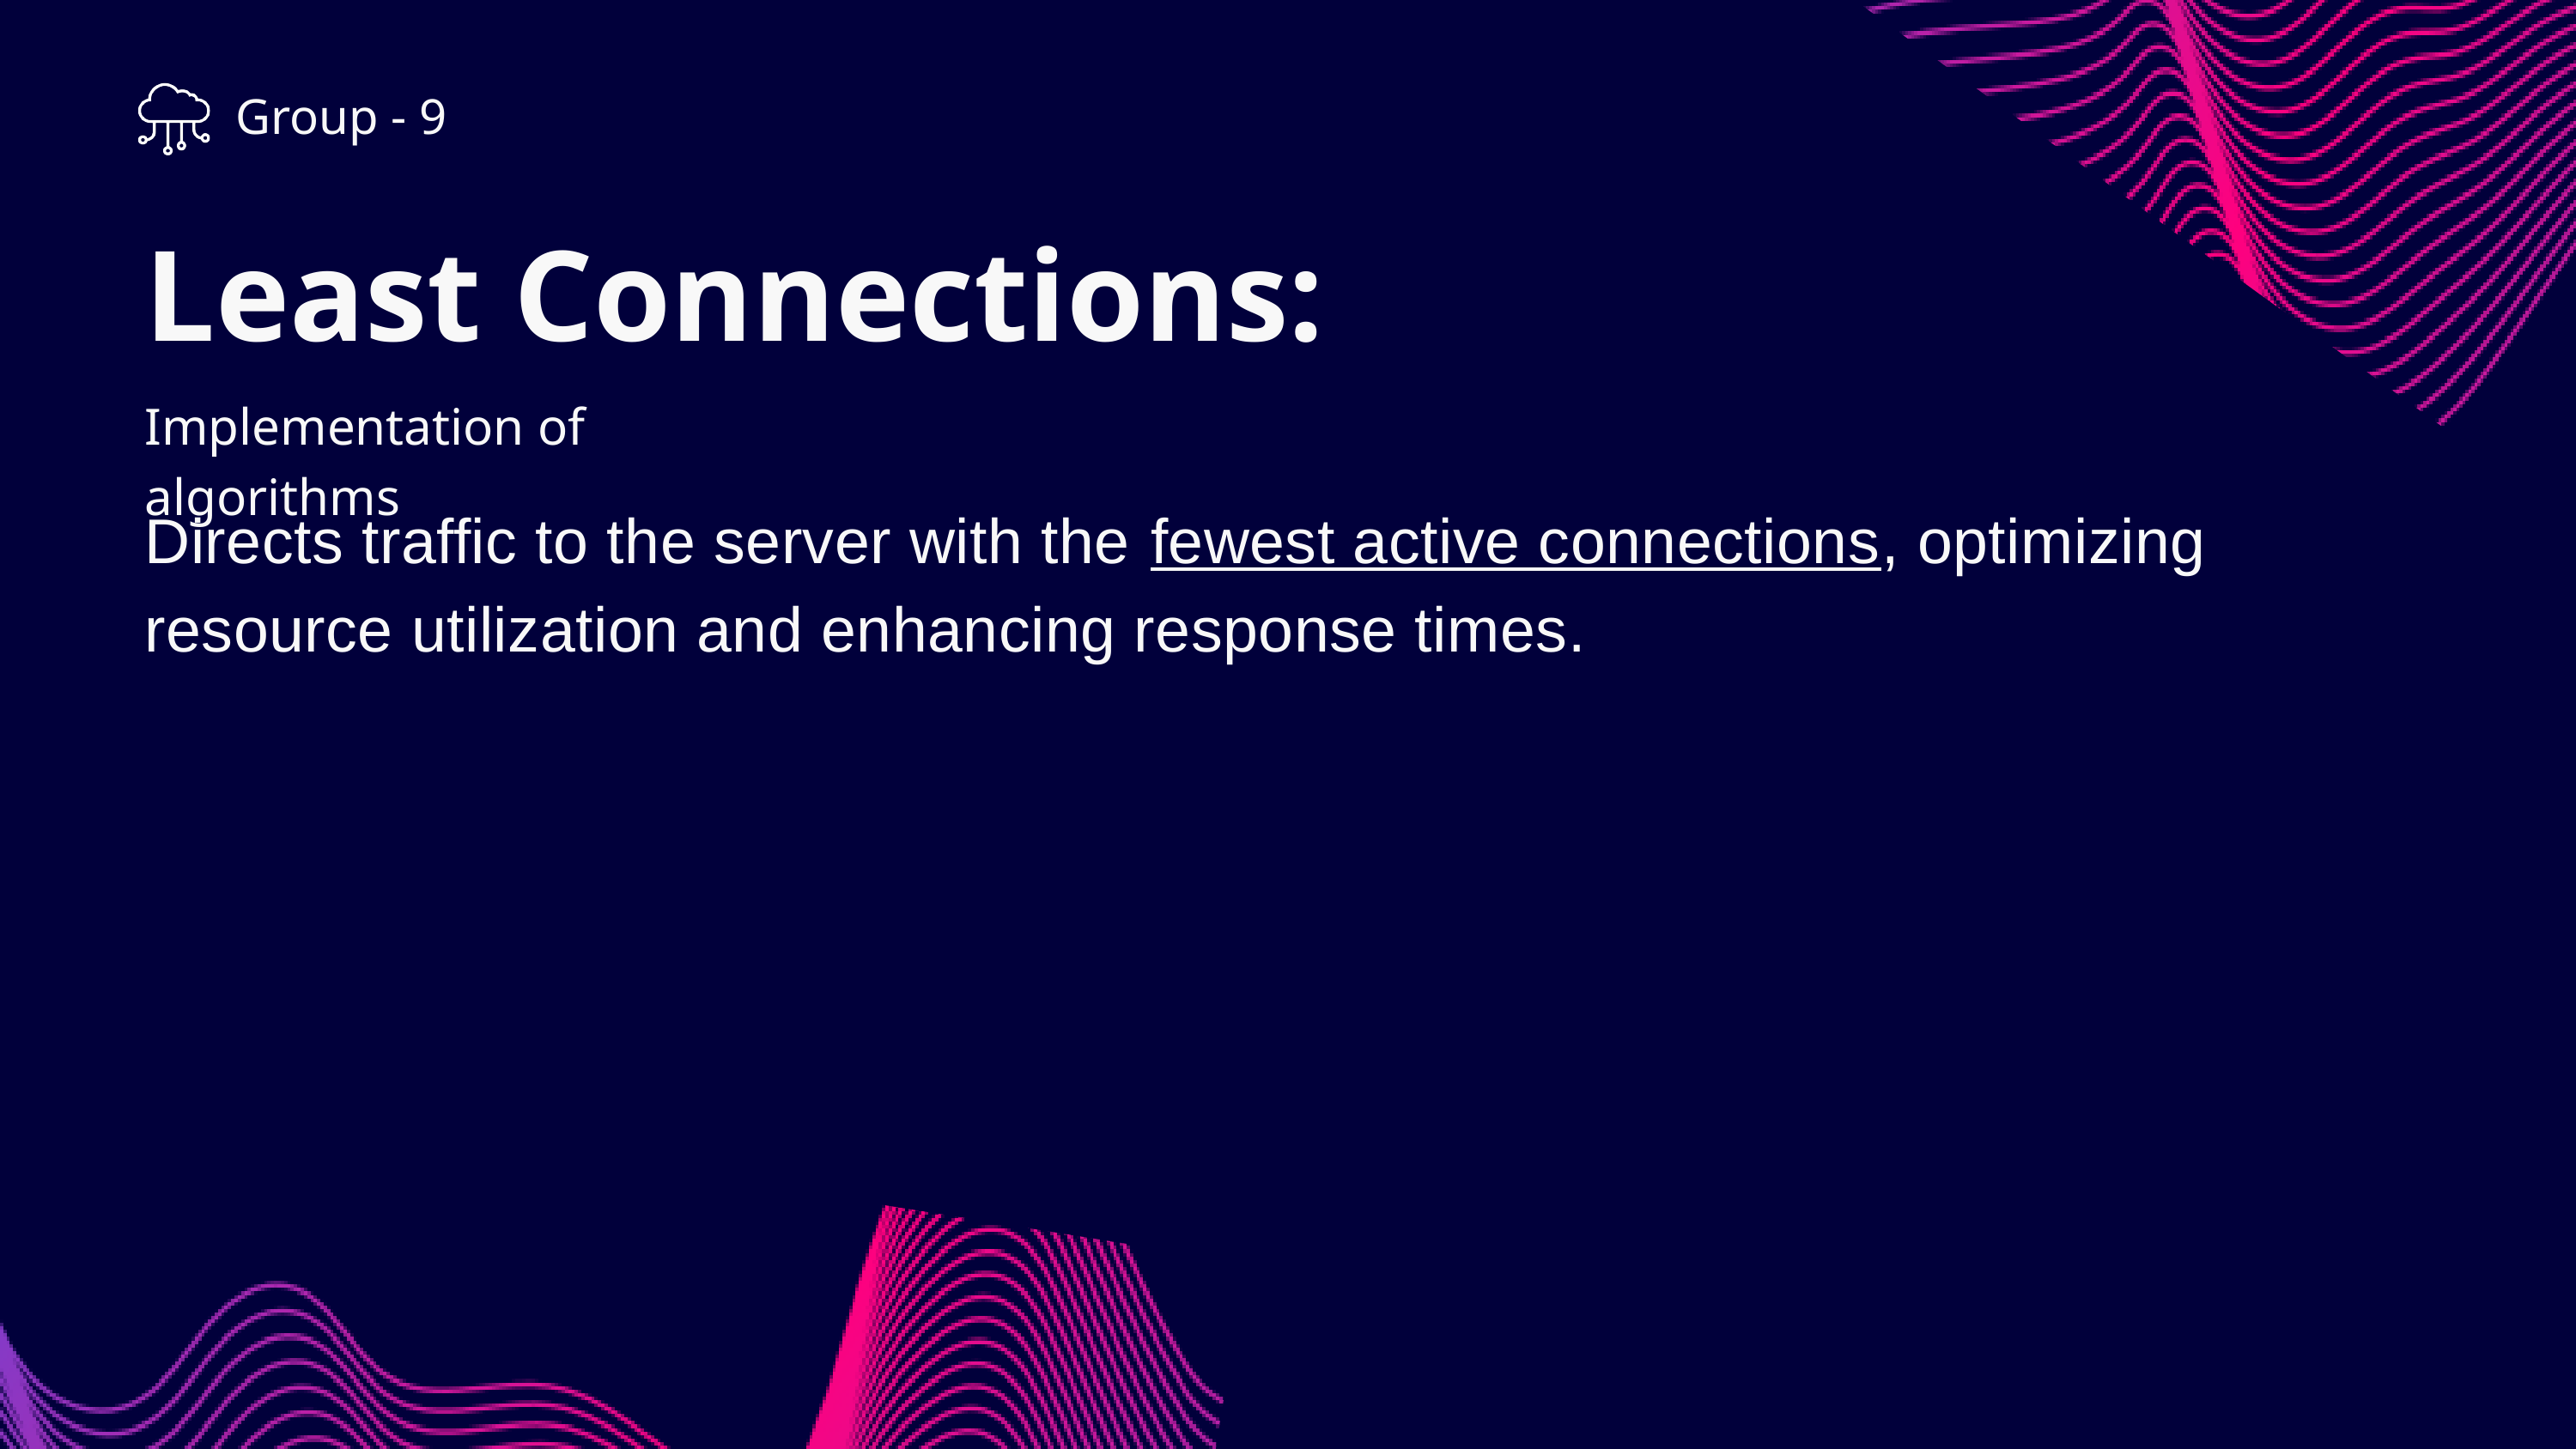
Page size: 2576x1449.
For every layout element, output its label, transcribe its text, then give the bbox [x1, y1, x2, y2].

text_box Implementation of algorithms [144, 385, 827, 488]
text_box [0, 1064, 1246, 1449]
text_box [137, 82, 693, 155]
text_box [1854, 0, 2576, 523]
text_box Directs traffic to the server with the fewest active connections, optimizing resource utilization and enhancing response times. [144, 488, 2370, 665]
text_box Least Connections: [144, 215, 1346, 367]
